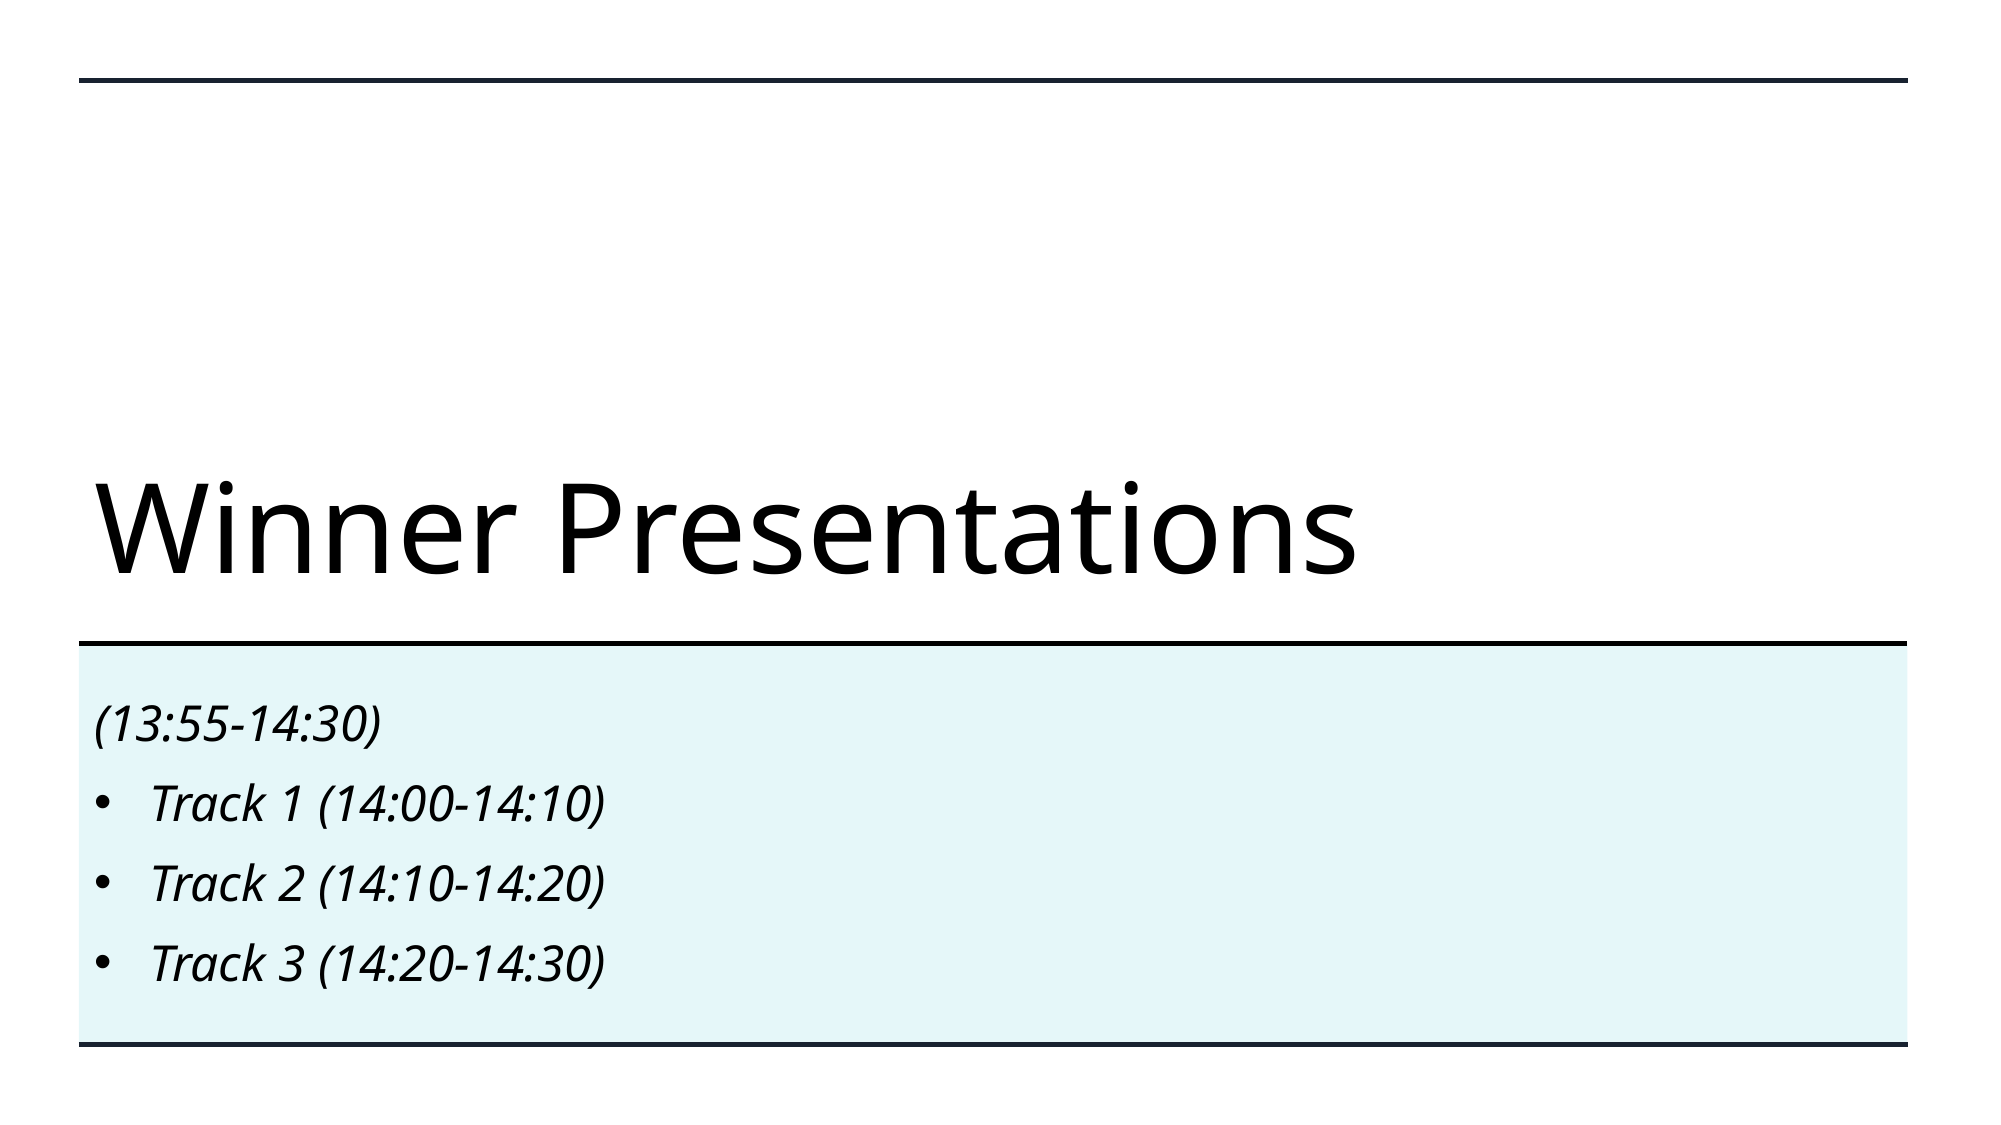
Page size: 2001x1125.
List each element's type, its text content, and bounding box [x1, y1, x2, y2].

title Winner Presentations [79, 160, 1805, 607]
list (13:55-14:30) Track 1 (14:00-14:10) Track 2 (14:10-14:20) Track 3 (14:20-14:30) [79, 684, 1805, 999]
